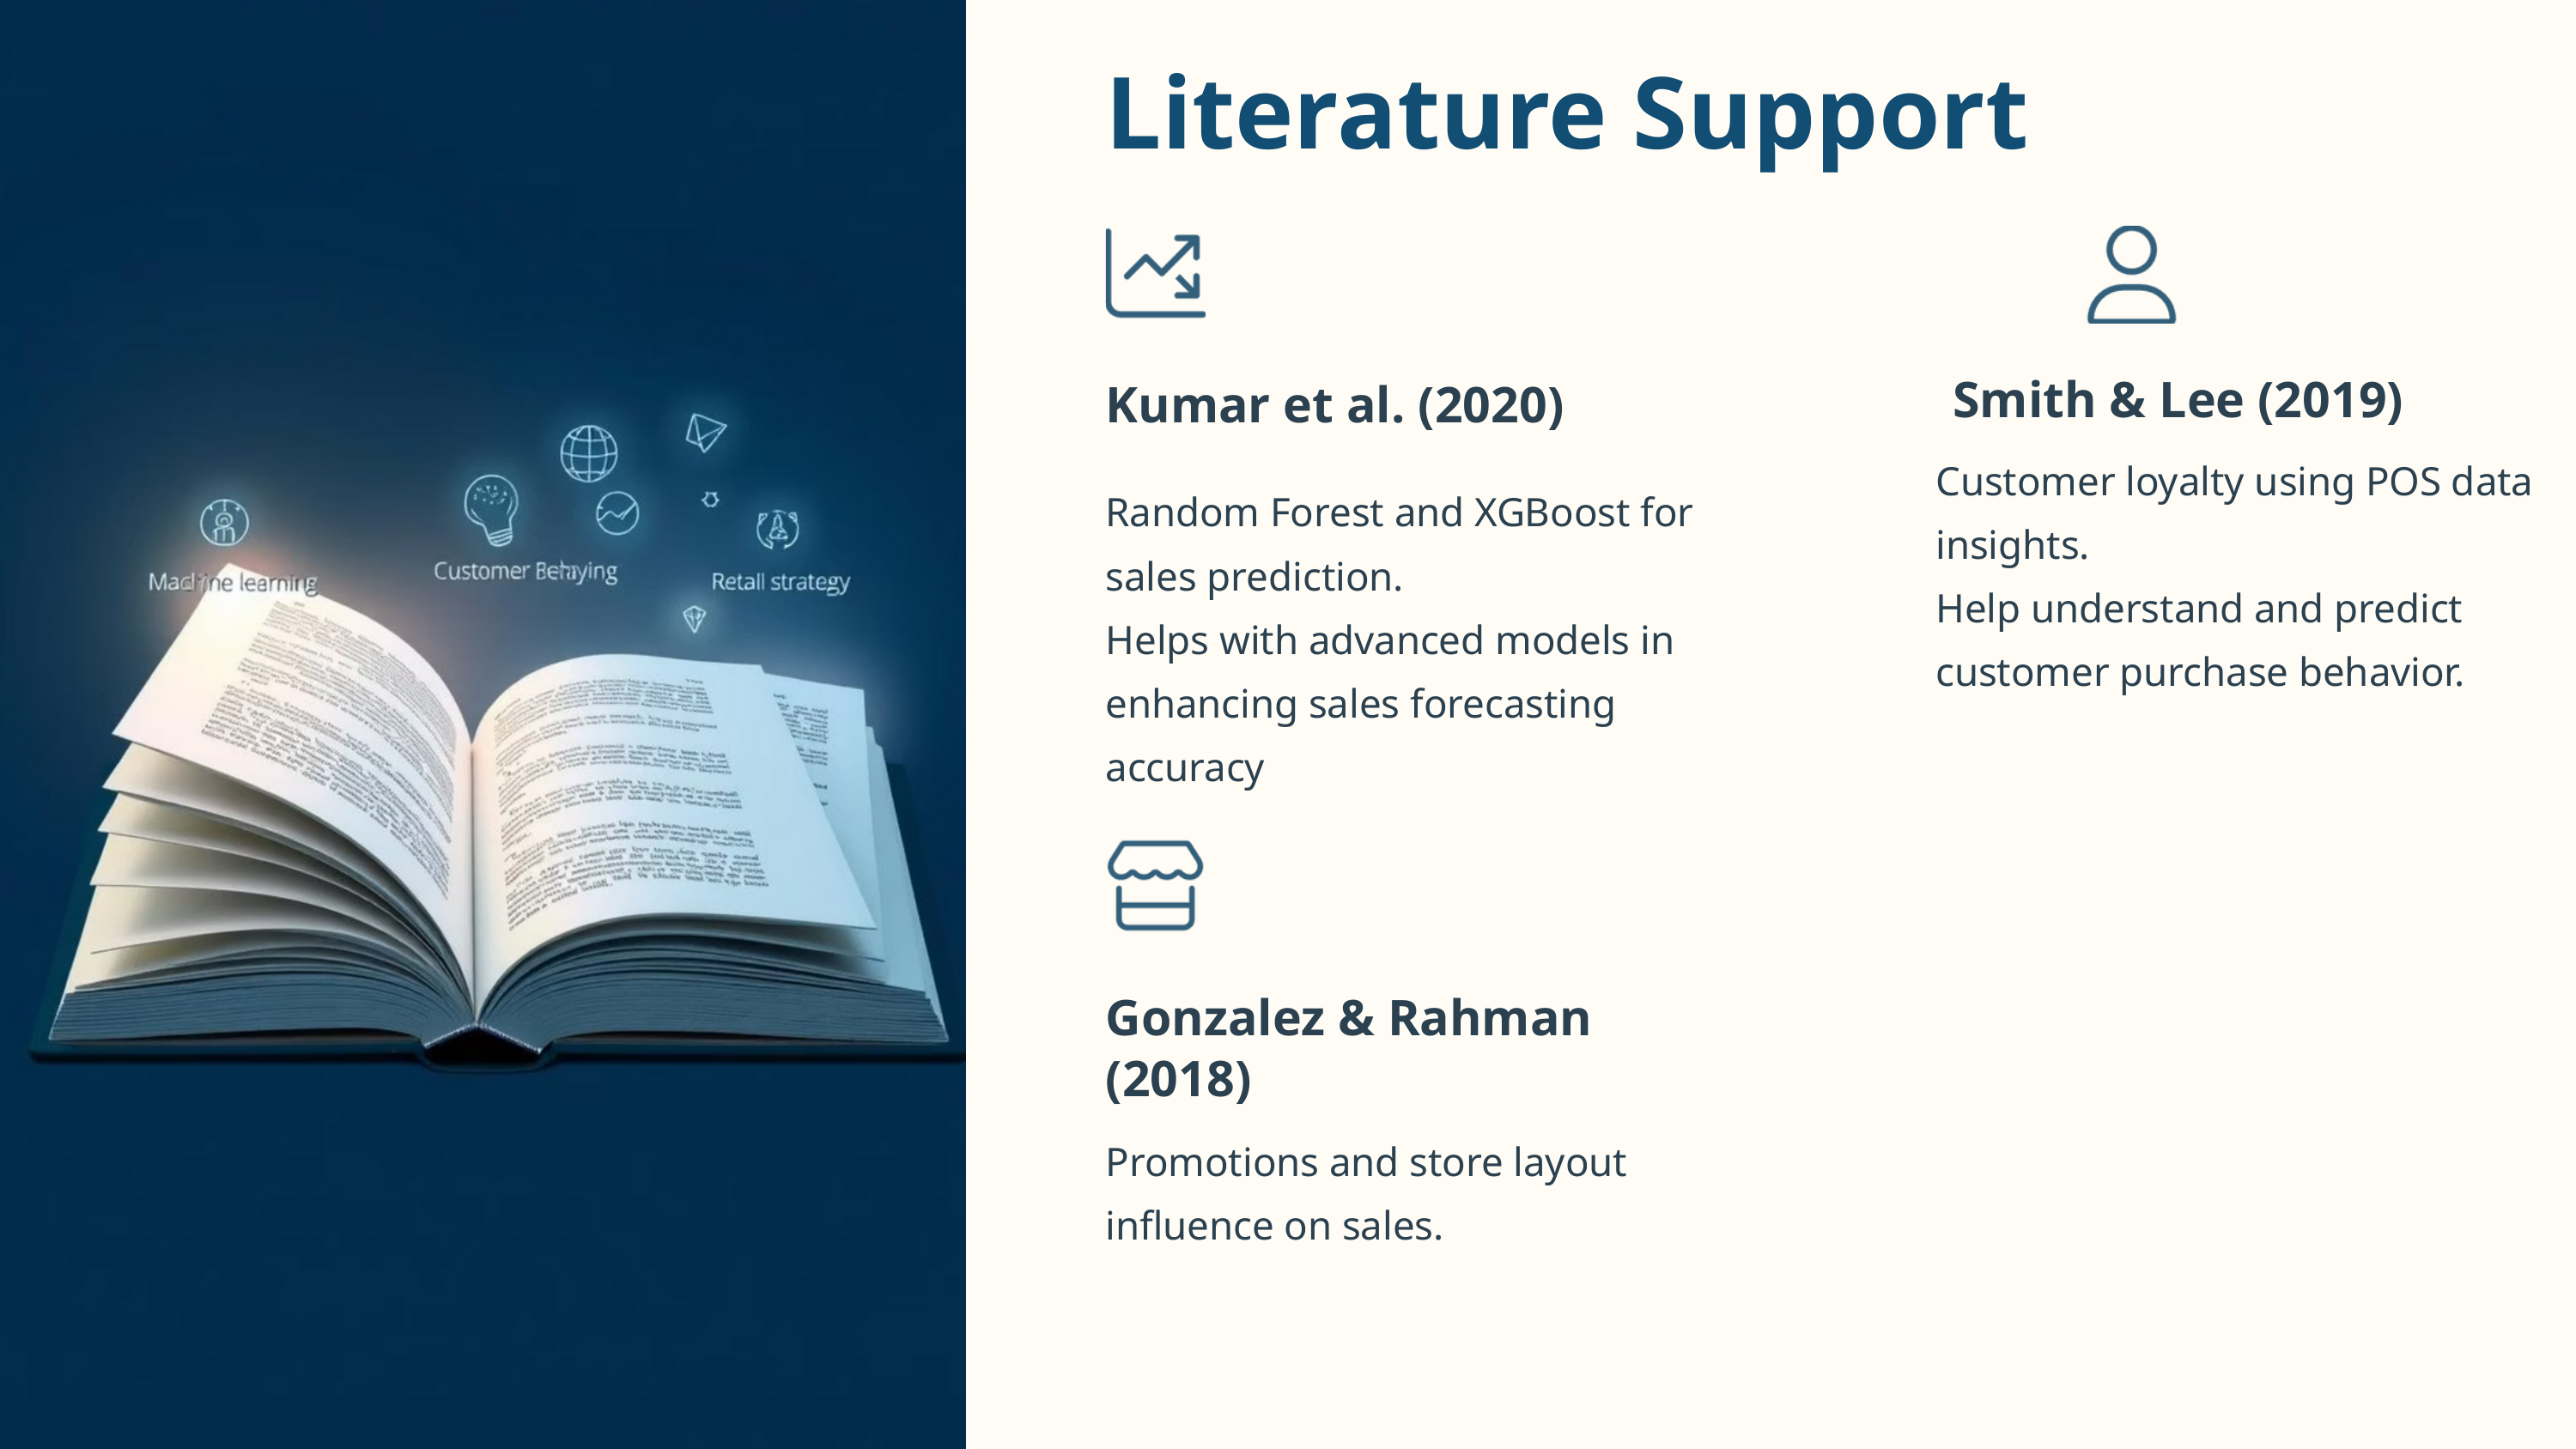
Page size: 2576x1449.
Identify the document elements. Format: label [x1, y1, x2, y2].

text_box [1105, 222, 1206, 324]
text_box [2081, 225, 2183, 324]
text_box [967, 0, 2576, 1449]
text_box [1105, 834, 1206, 936]
text_box [0, 0, 967, 1449]
